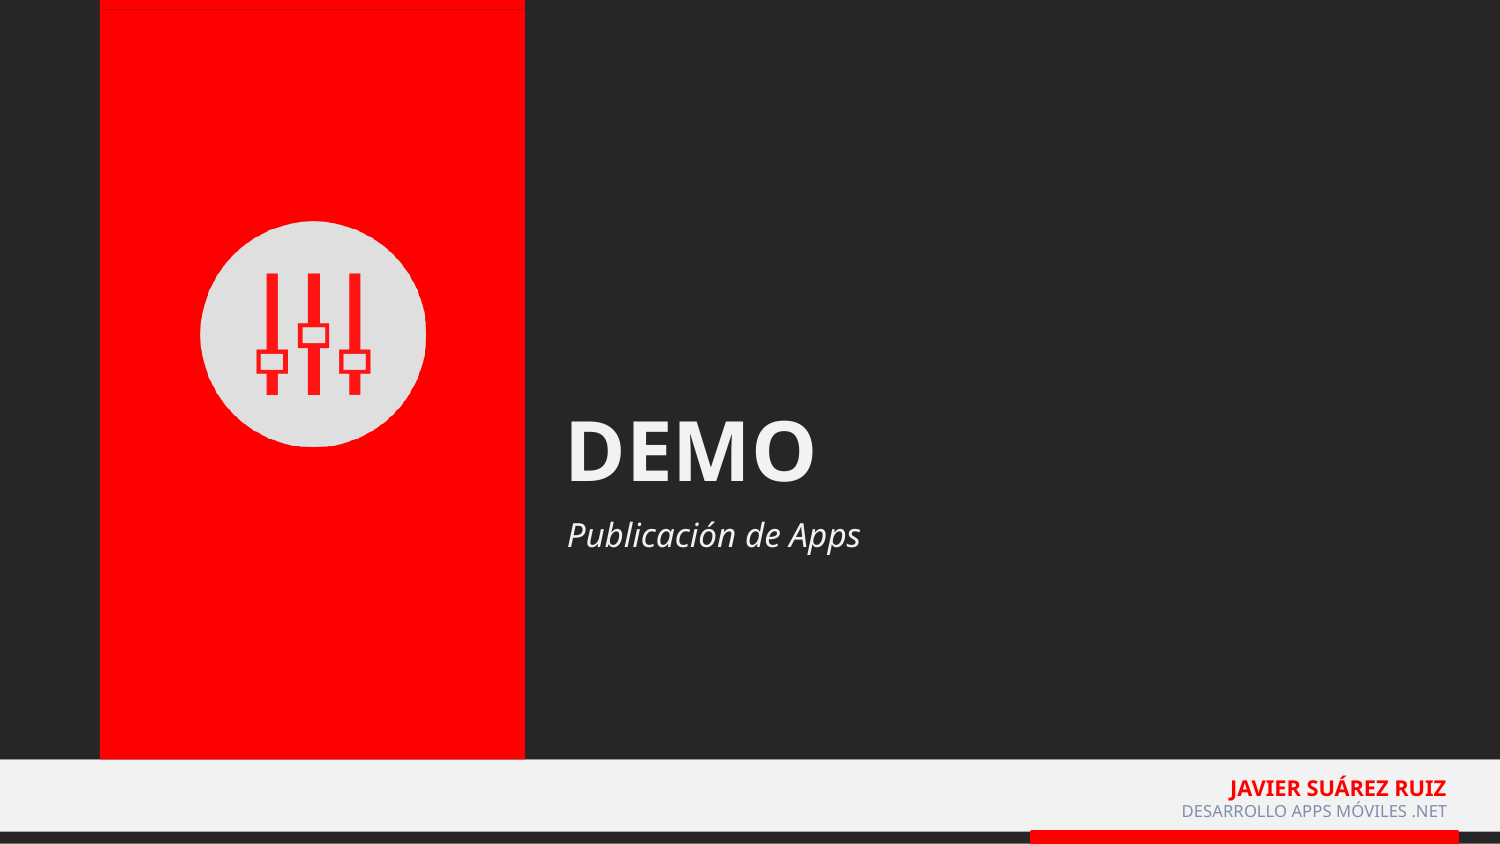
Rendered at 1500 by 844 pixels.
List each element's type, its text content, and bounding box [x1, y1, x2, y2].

list Publicación de Apps [552, 484, 1500, 585]
title DEMO [549, 402, 1500, 485]
picture [199, 221, 426, 448]
